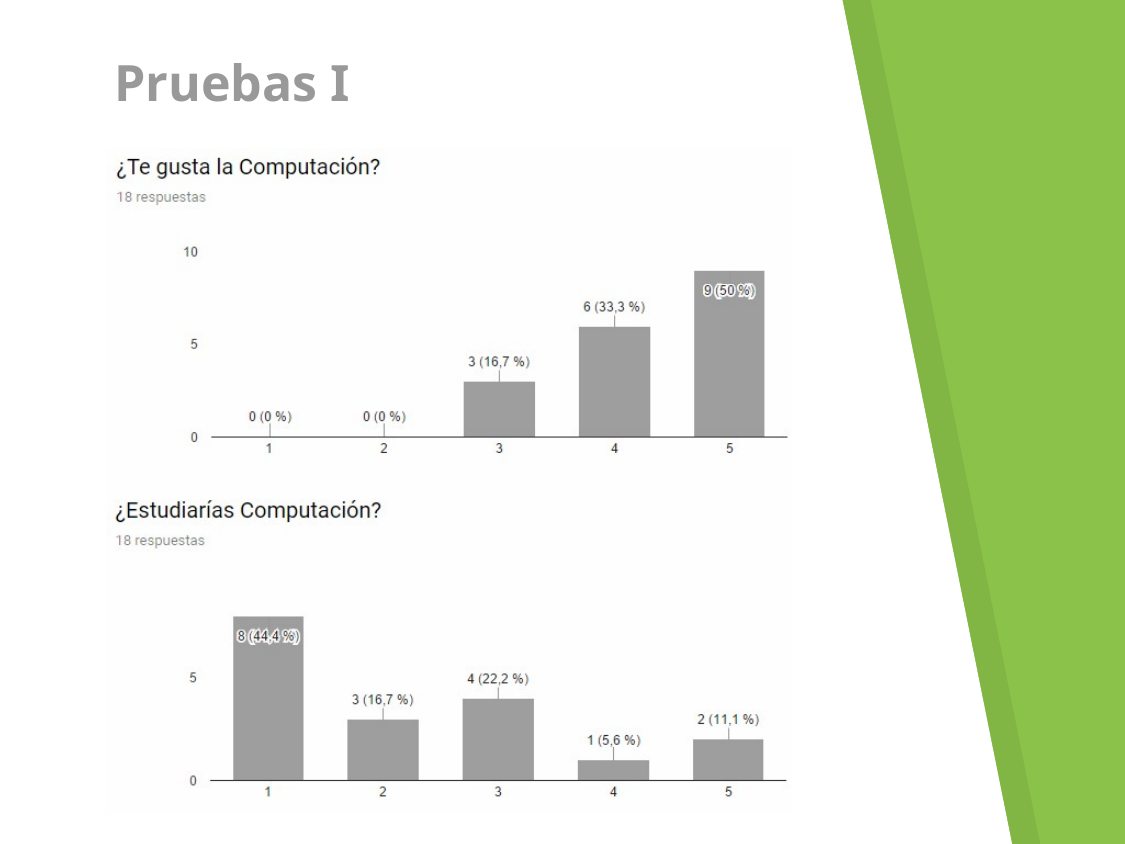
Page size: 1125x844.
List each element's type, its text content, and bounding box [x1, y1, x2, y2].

picture [105, 148, 793, 815]
title Pruebas I [103, 33, 695, 123]
